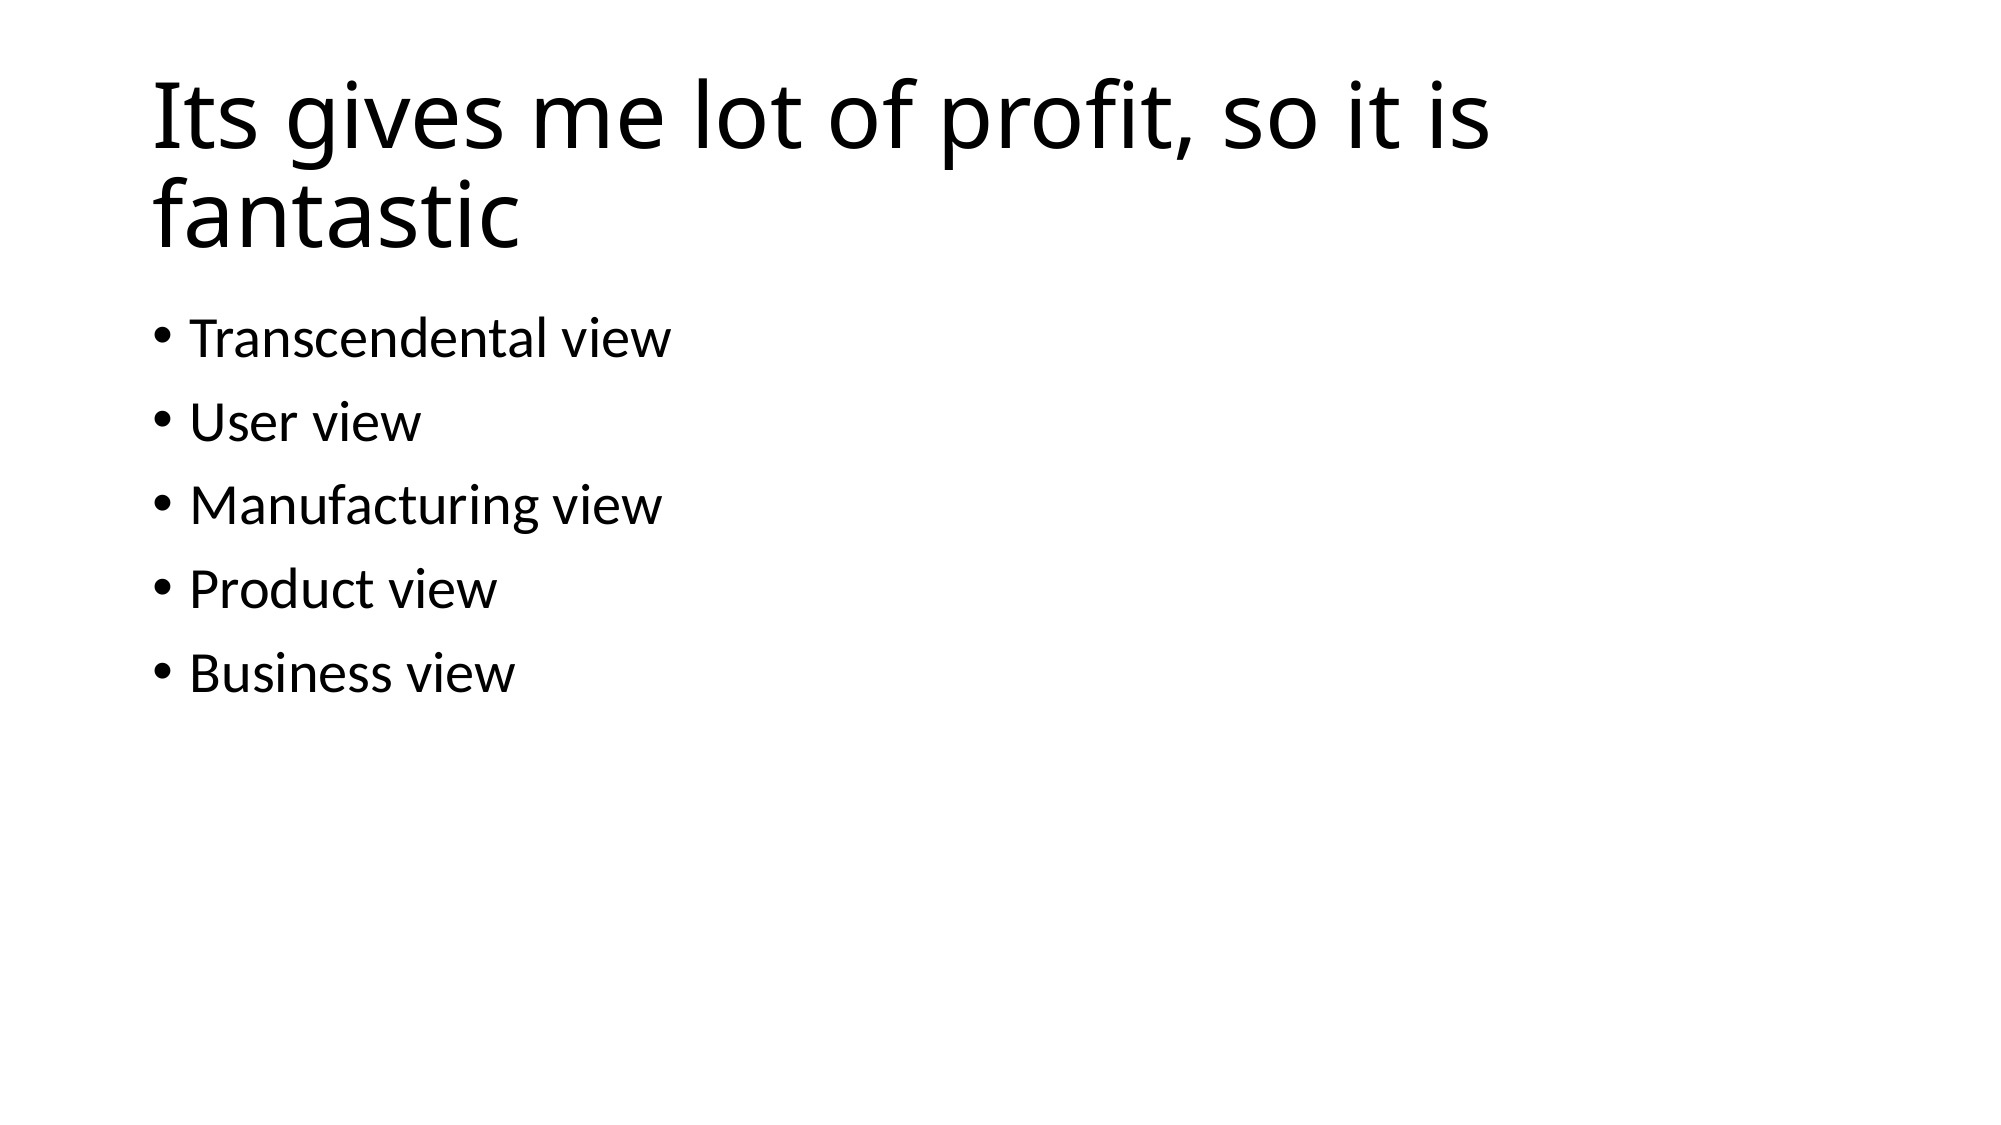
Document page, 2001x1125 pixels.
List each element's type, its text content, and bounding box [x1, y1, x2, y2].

title Its gives me lot of profit, so it is fantastic [137, 59, 1863, 278]
list Transcendental view User view Manufacturing view Product view Business view [137, 299, 1863, 1014]
